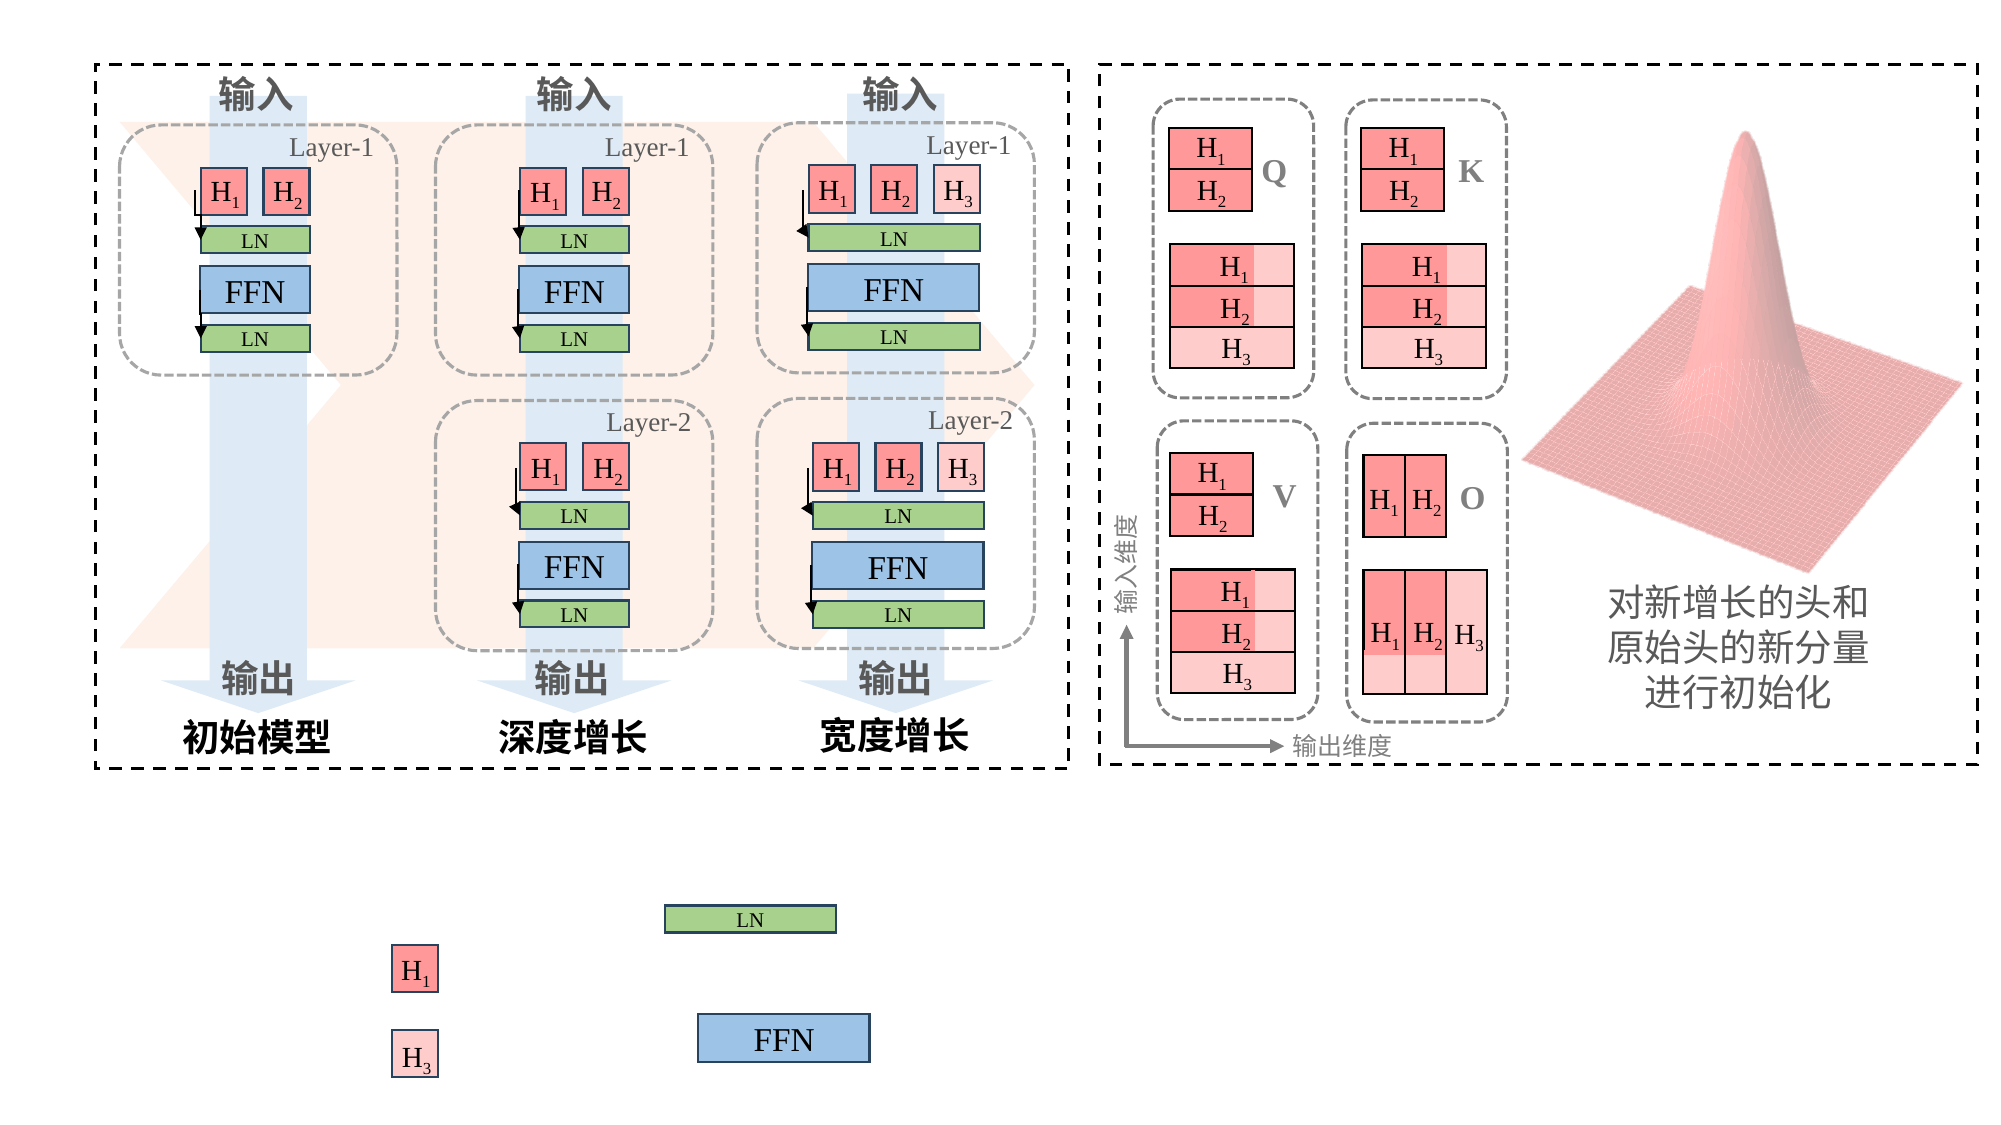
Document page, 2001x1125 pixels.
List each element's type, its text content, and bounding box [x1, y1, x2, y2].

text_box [385, 1029, 448, 1082]
text_box FFN [697, 1013, 871, 1063]
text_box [385, 943, 447, 994]
text_box LN [664, 904, 837, 934]
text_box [95, 63, 1978, 769]
